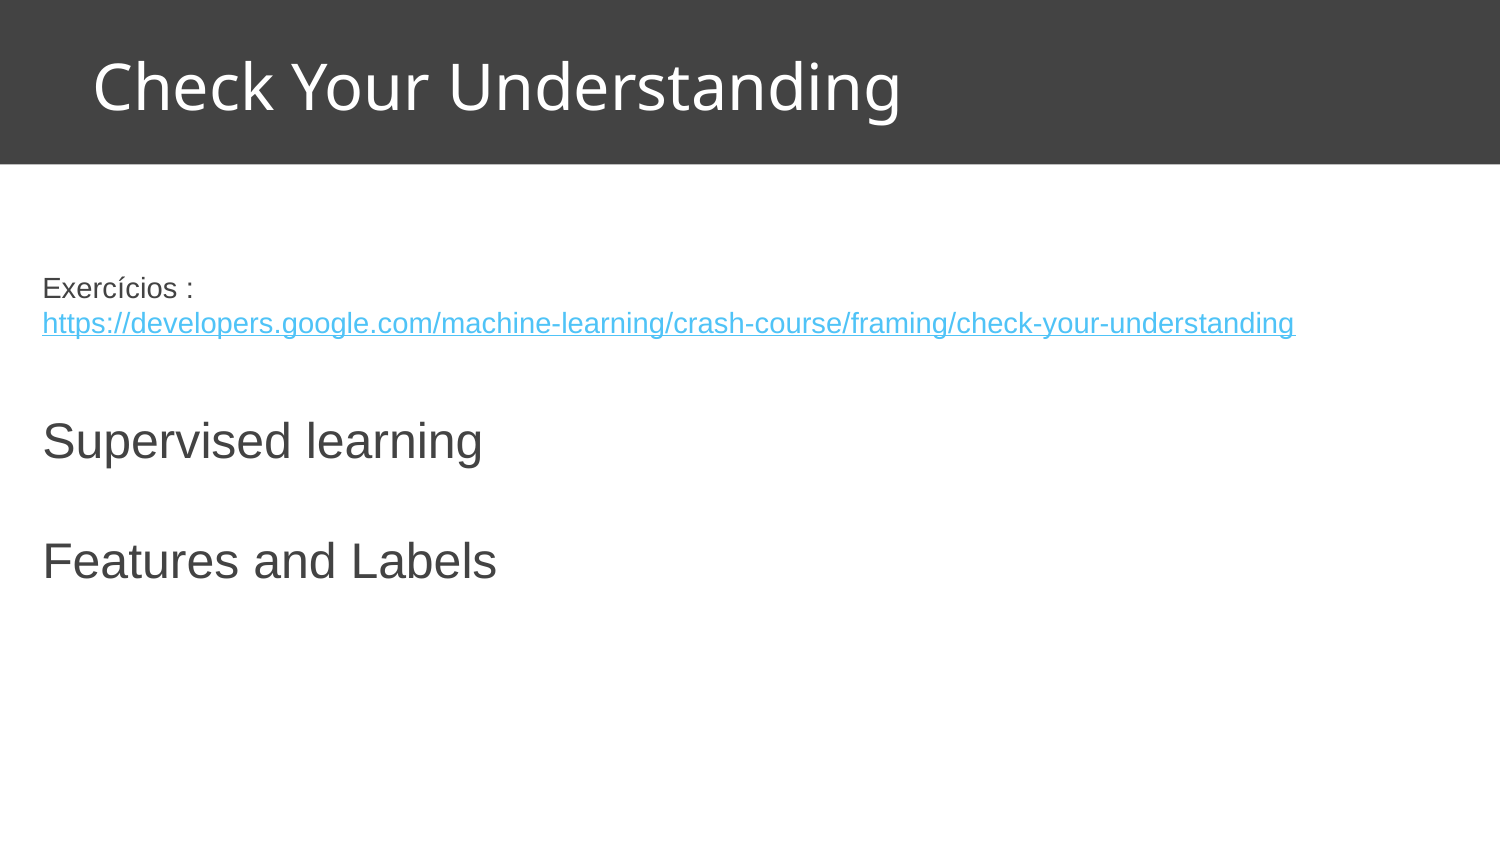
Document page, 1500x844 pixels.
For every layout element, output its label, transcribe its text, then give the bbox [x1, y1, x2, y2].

text_box Exercícios : https://developers.google.com/machine-learning/crash-course/framing/check-your-understanding Supervised learning Features and Labels [27, 254, 1466, 803]
title Check Your Understanding [77, 21, 1427, 148]
